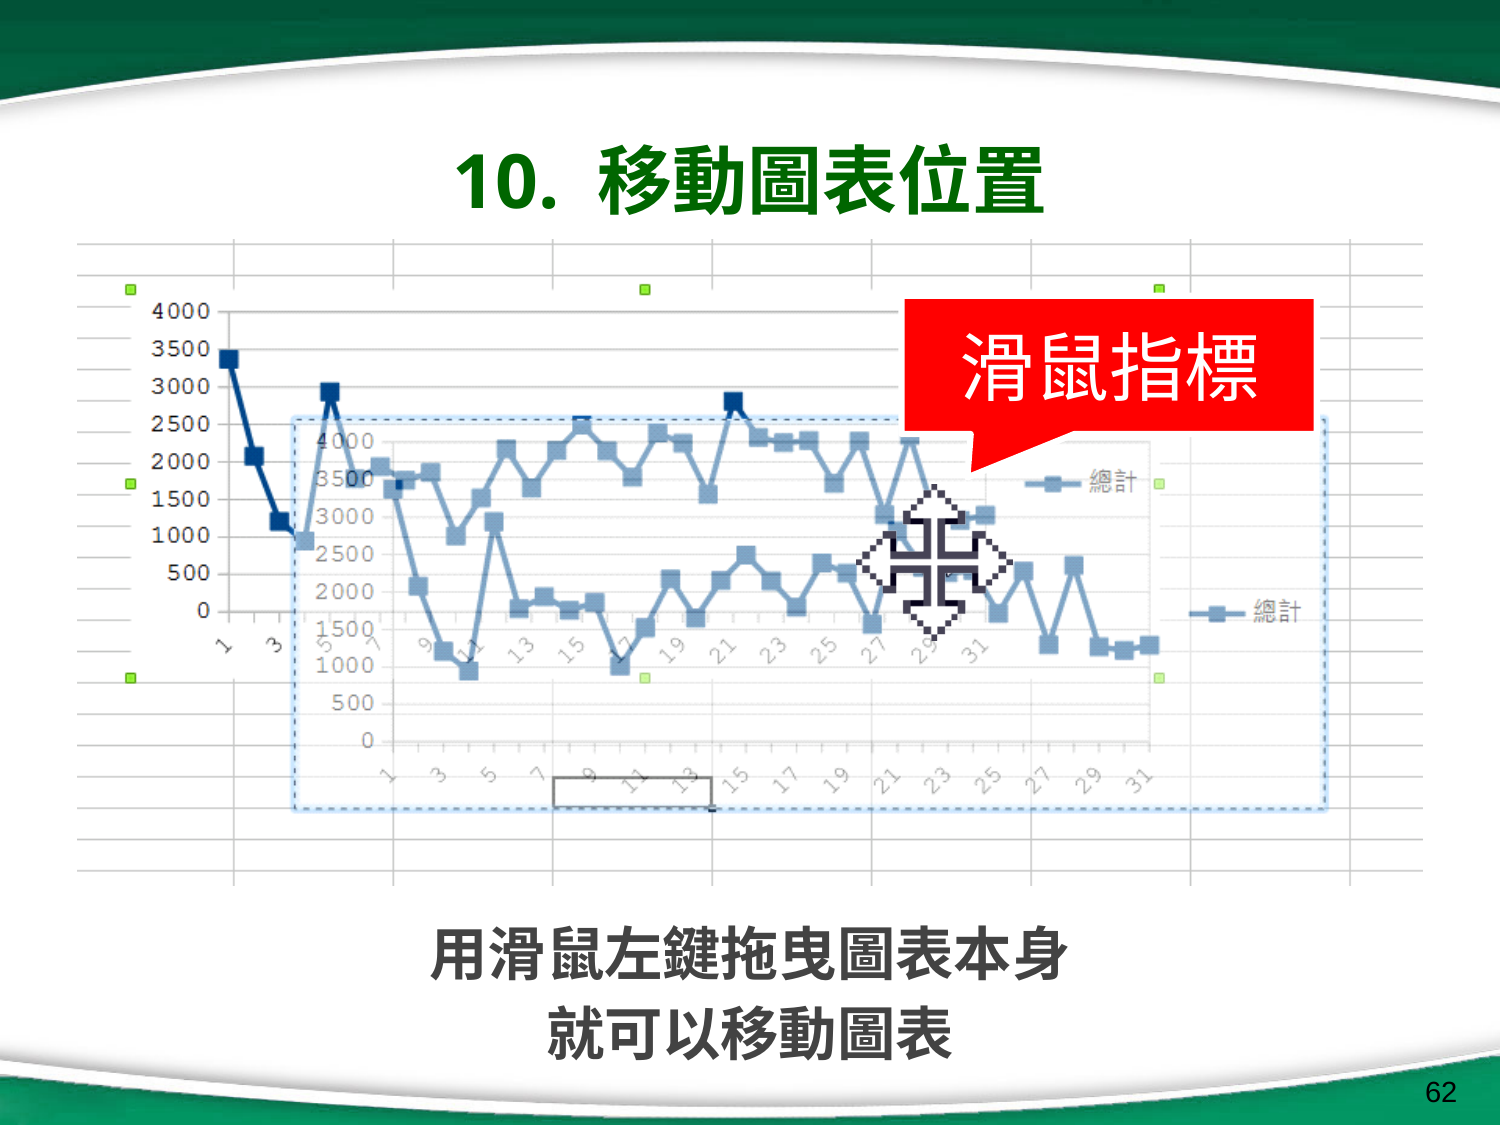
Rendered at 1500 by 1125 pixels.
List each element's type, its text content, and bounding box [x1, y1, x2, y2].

picture [0, 0, 1500, 1125]
slide_number ‹#› [1410, 1056, 1500, 1125]
title 10. 移動圖表位置 [51, 112, 1449, 246]
subtitle 用滑鼠左鍵拖曳圖表本身 就可以移動圖表 [154, 911, 1346, 1083]
